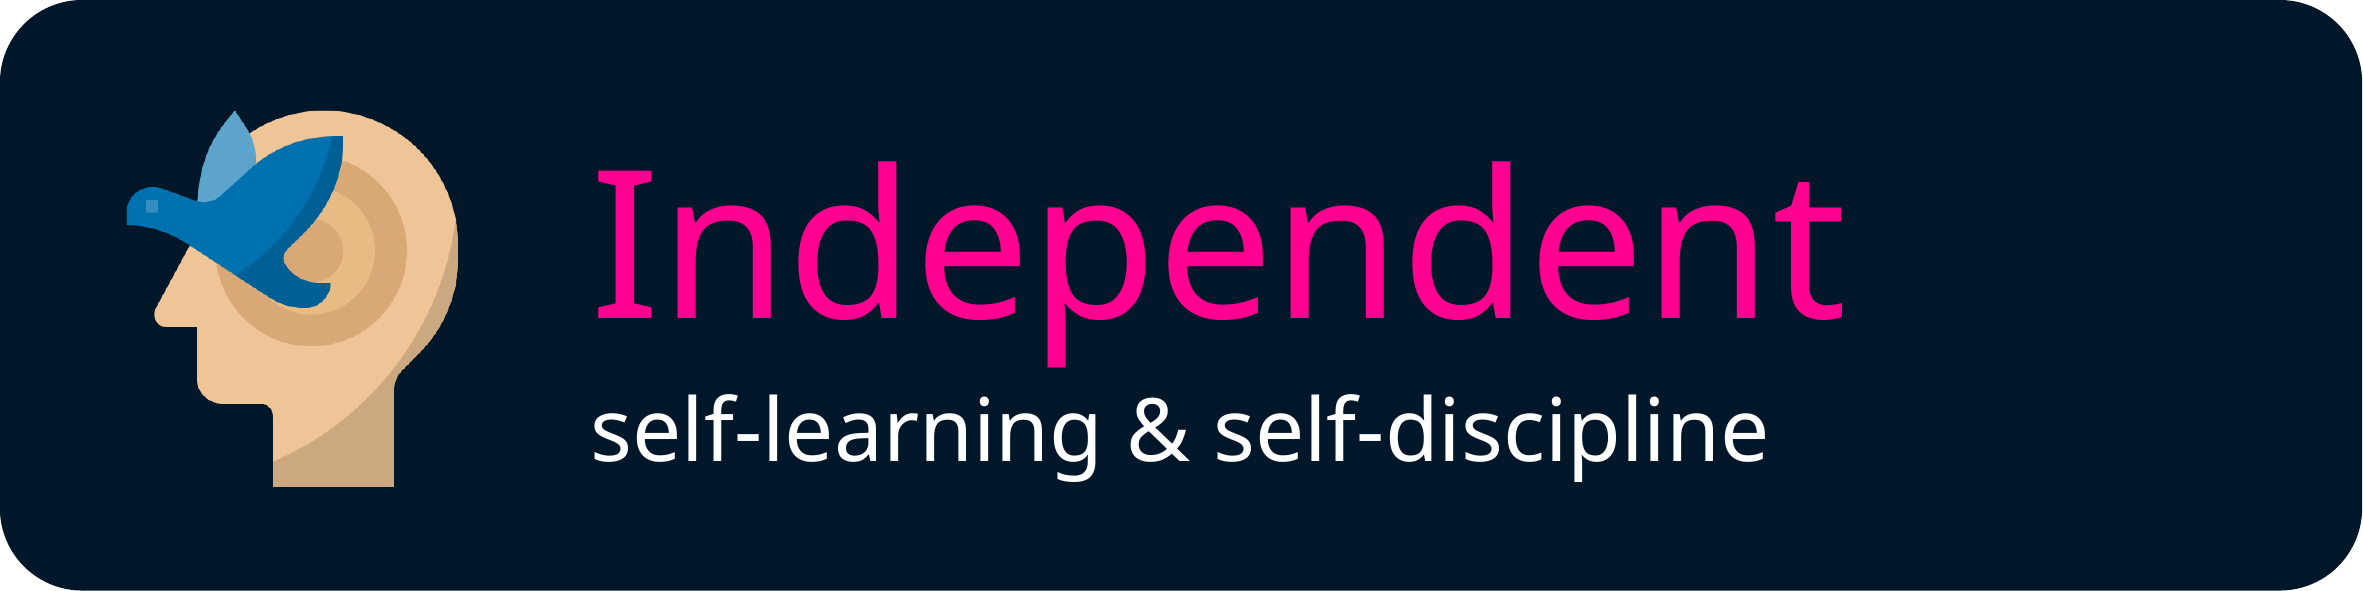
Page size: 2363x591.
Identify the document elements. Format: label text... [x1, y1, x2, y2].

picture [107, 91, 515, 499]
text_box [0, 0, 2363, 591]
text_box Independent self-learning & self-discipline [590, 111, 2271, 479]
